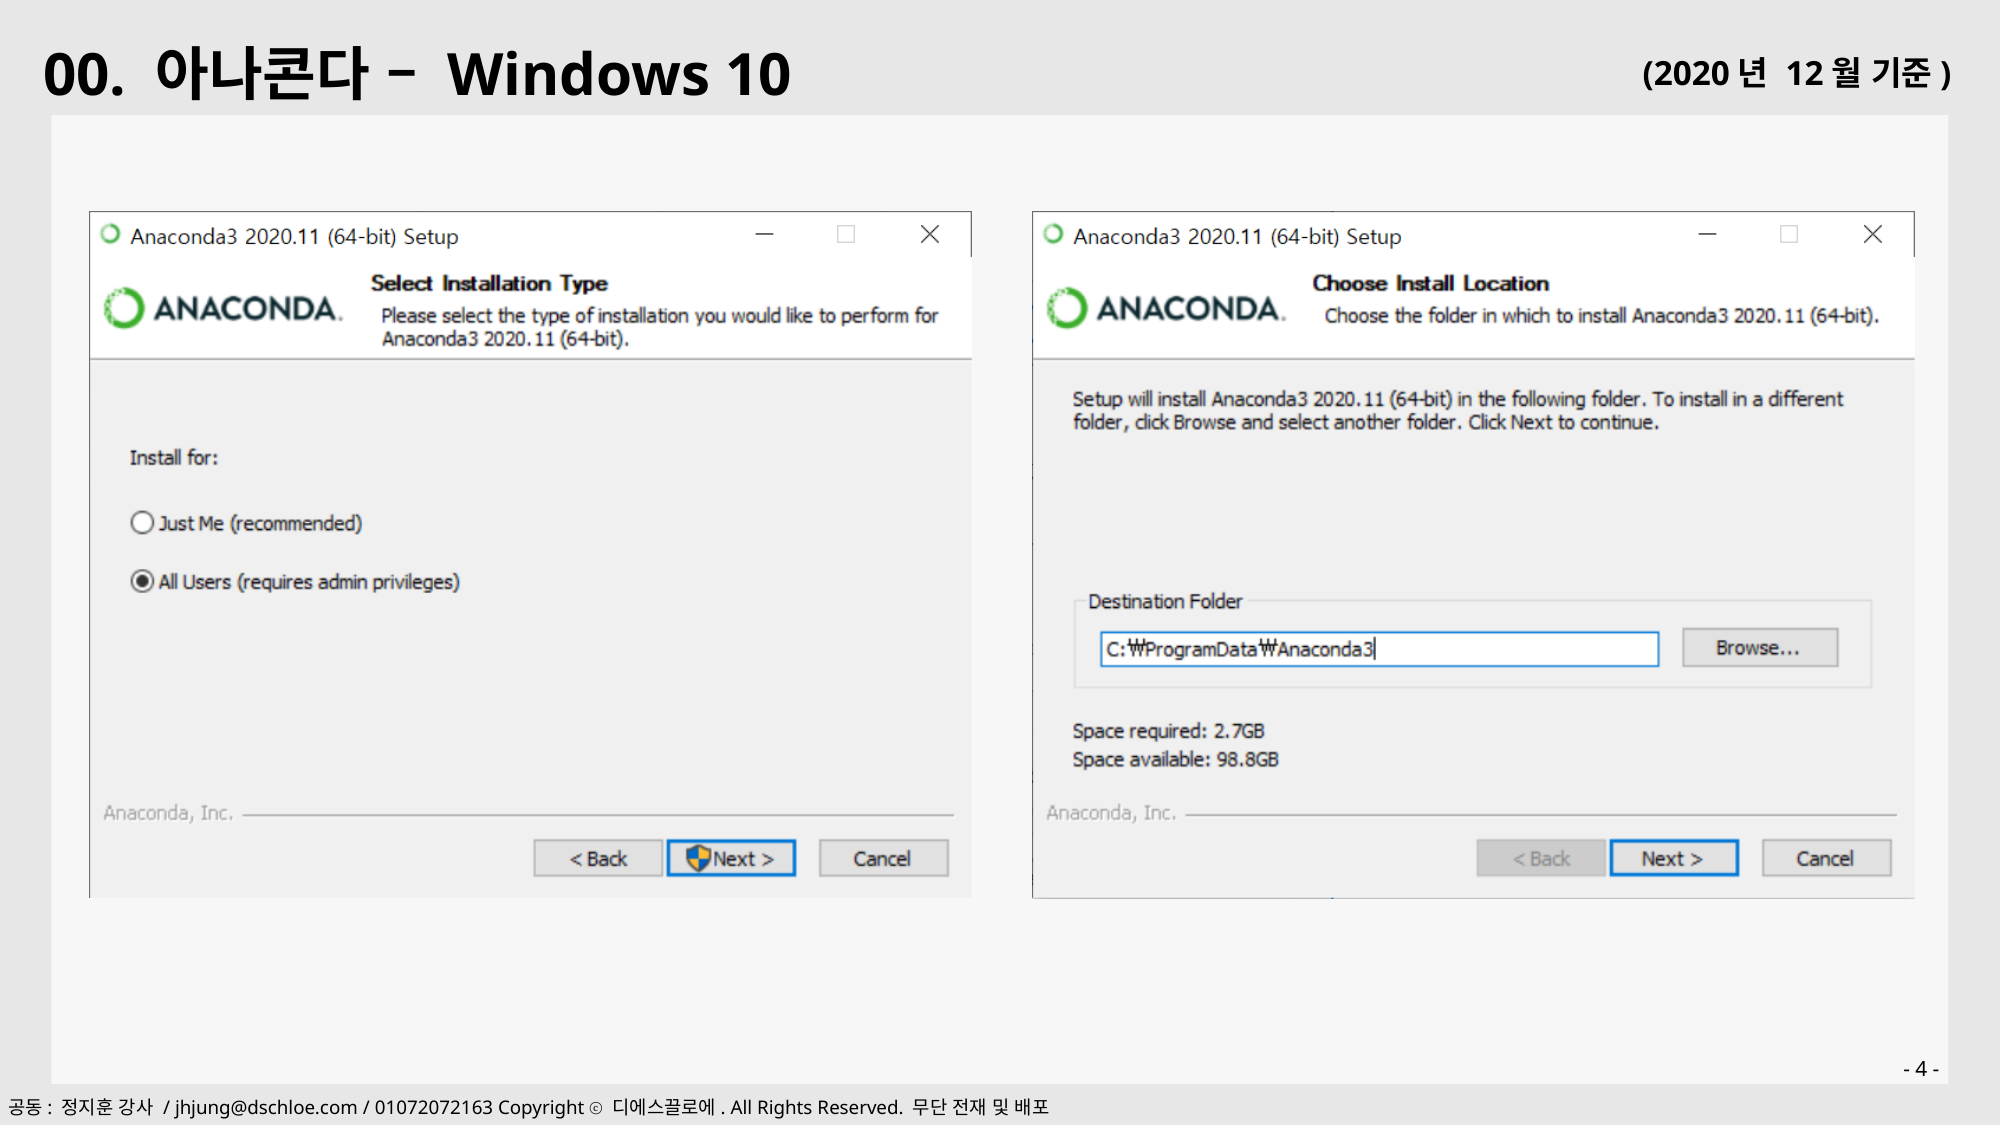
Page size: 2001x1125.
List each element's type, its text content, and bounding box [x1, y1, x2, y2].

slide_number - 4 - [1504, 1039, 1955, 1100]
picture [1032, 211, 1915, 899]
text_box 00. 아나콘다 – Windows 10 [28, 30, 807, 115]
picture [89, 211, 972, 898]
text_box (2020년 12월 기준) [1627, 45, 1967, 100]
